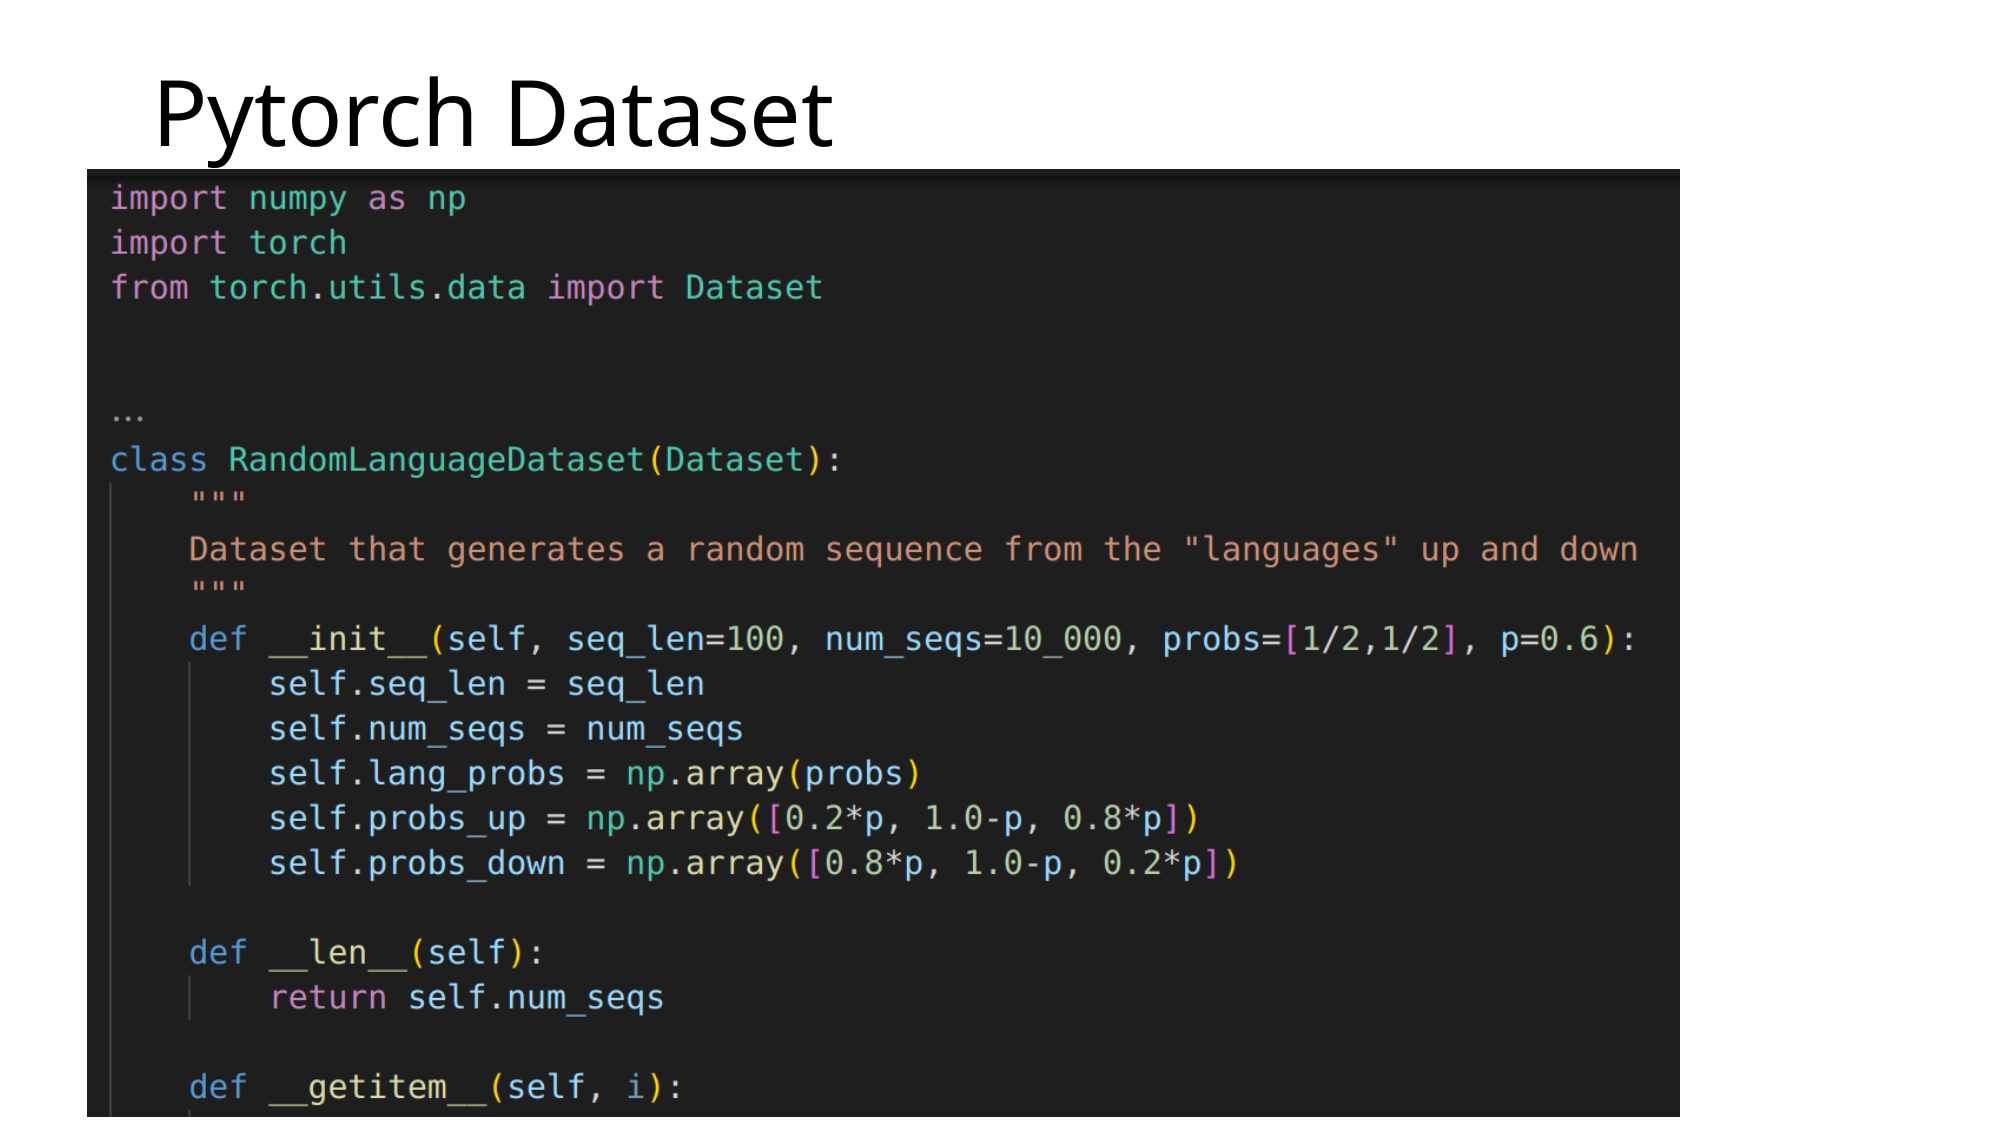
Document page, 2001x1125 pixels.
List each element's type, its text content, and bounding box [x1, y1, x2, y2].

picture [87, 169, 1680, 1117]
text_box Pytorch Dataset [137, 59, 1863, 277]
